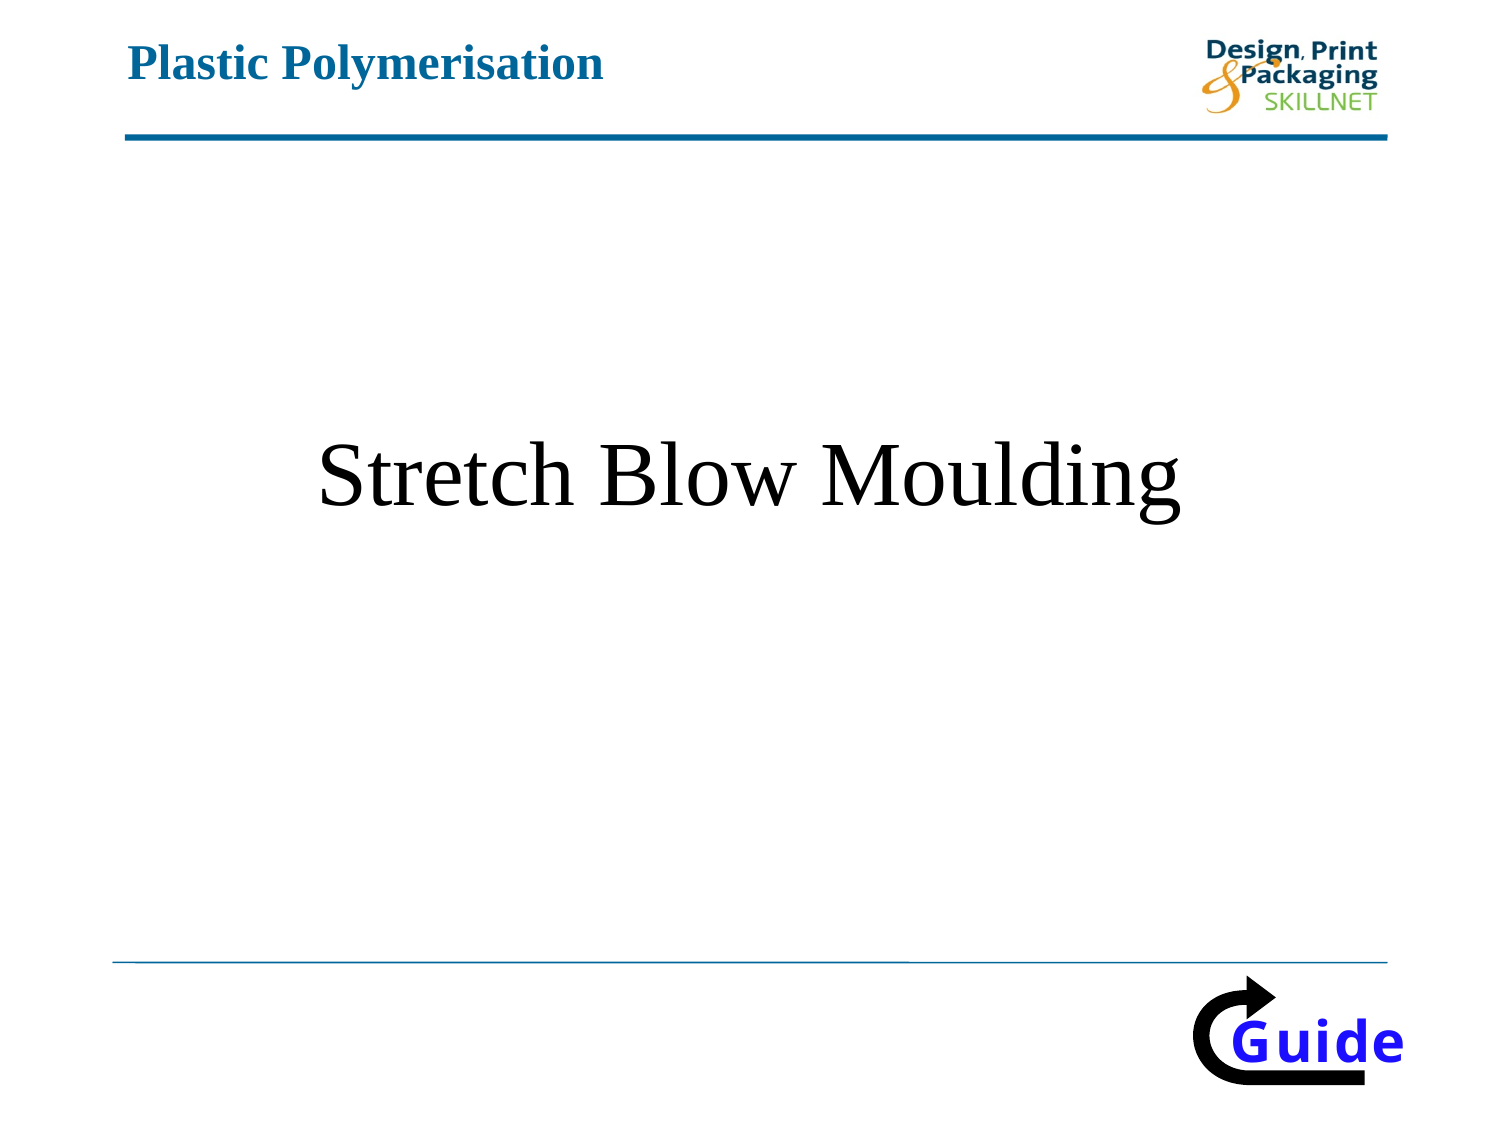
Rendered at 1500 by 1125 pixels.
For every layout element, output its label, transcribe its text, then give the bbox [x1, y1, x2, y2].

picture [1192, 31, 1387, 121]
title Stretch Blow Moulding [112, 374, 1388, 563]
